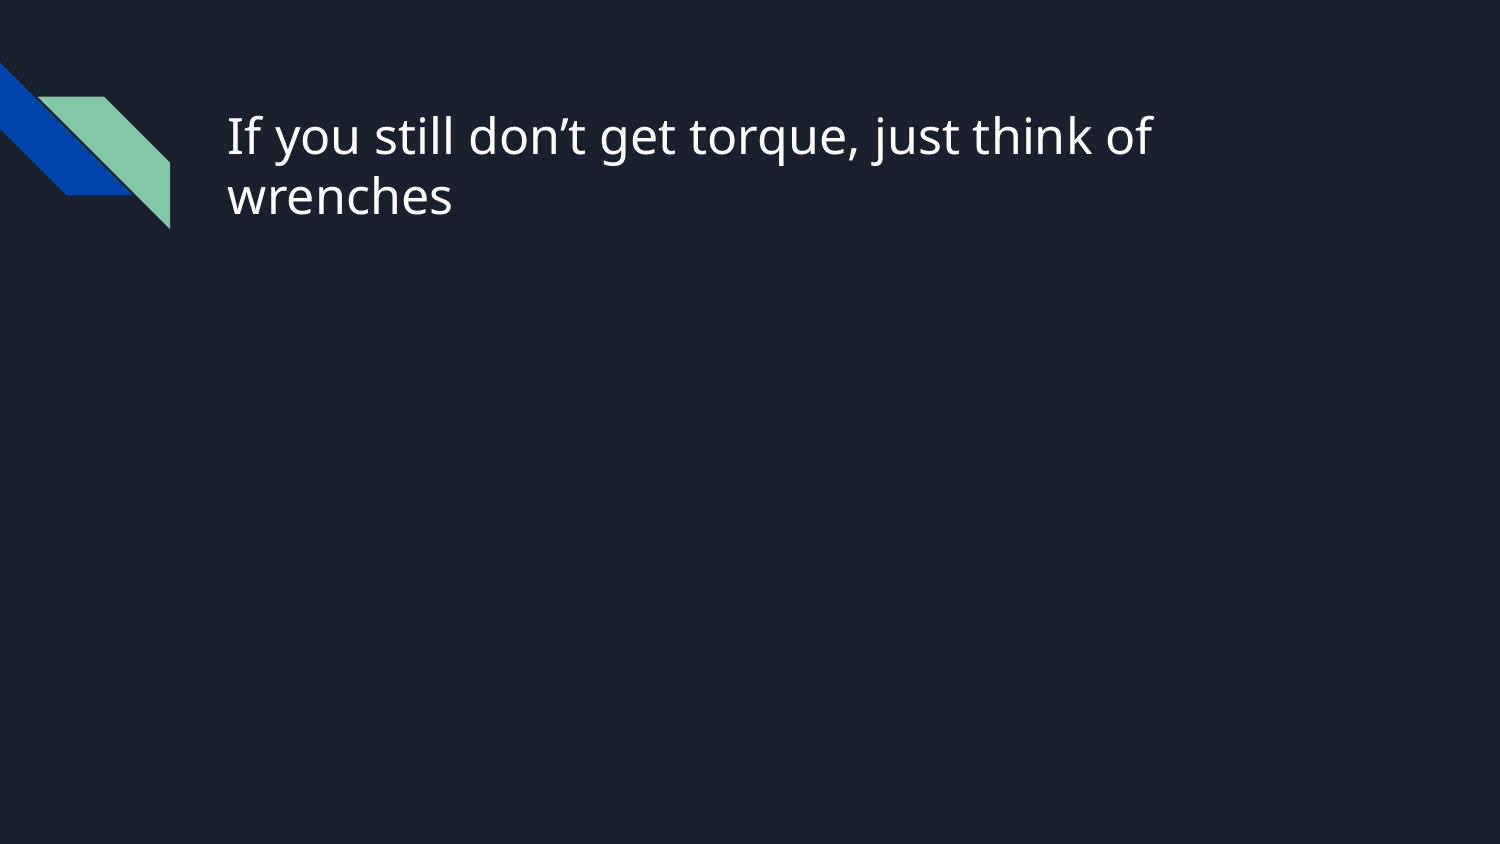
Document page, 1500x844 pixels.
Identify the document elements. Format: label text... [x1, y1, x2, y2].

title If you still don’t get torque, just think of wrenches [212, 89, 1368, 663]
